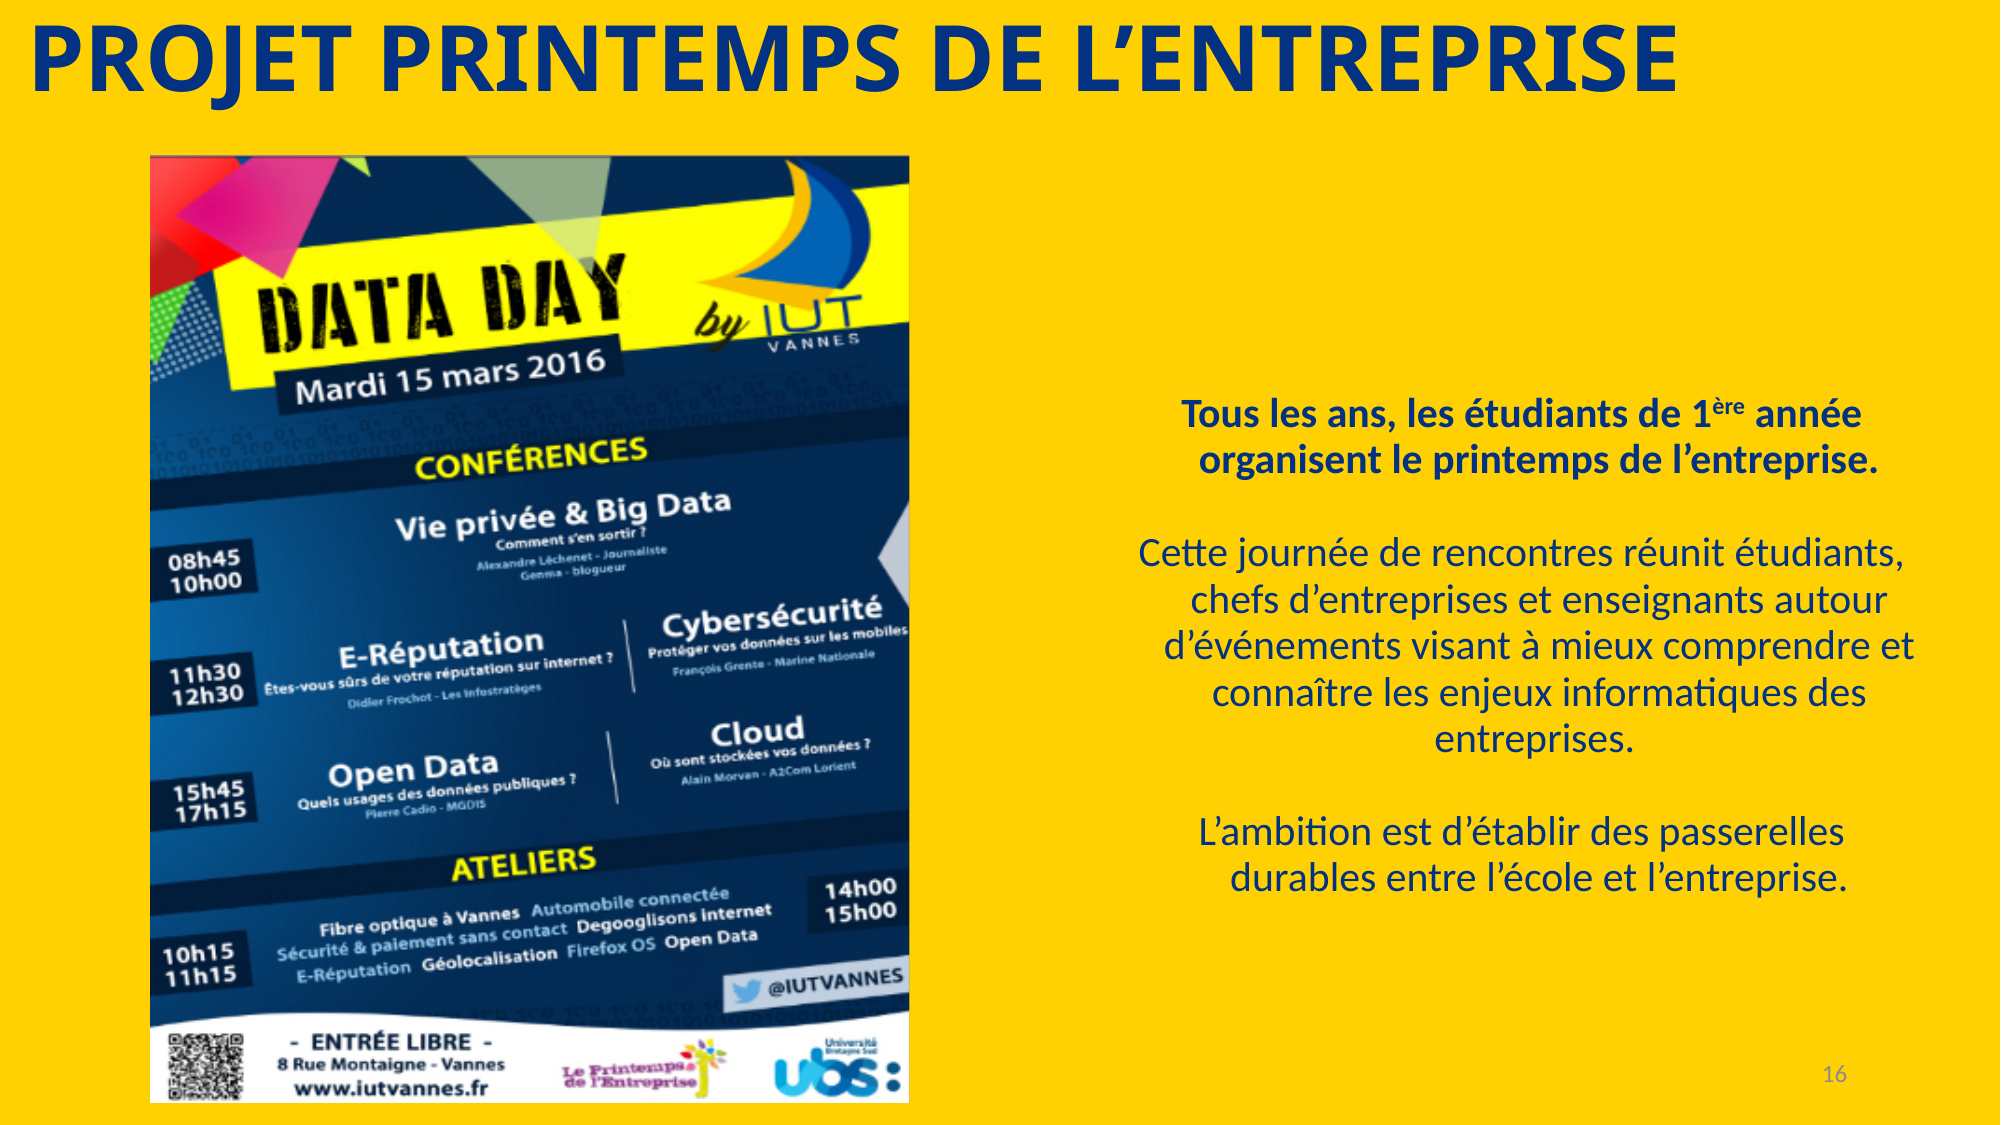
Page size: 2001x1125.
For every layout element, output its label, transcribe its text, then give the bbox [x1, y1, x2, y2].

title PROJET PRINTEMPS DE L’ENTREPRISE [12, 0, 1738, 171]
picture [149, 155, 910, 1103]
slide_number 16 [1412, 1042, 1863, 1103]
text_box Tous les ans, les étudiants de 1ère année organisent le printemps de l’entreprise. Cette journée de rencontres réunit étudiants, chefs d’entreprises et enseignants autour d’événements visant à mieux comprendre et connaître les enjeux informatiques des entreprises. L’ambition est d’établir des passerelles durables entre l’école et l’entreprise. [1110, 382, 1934, 909]
